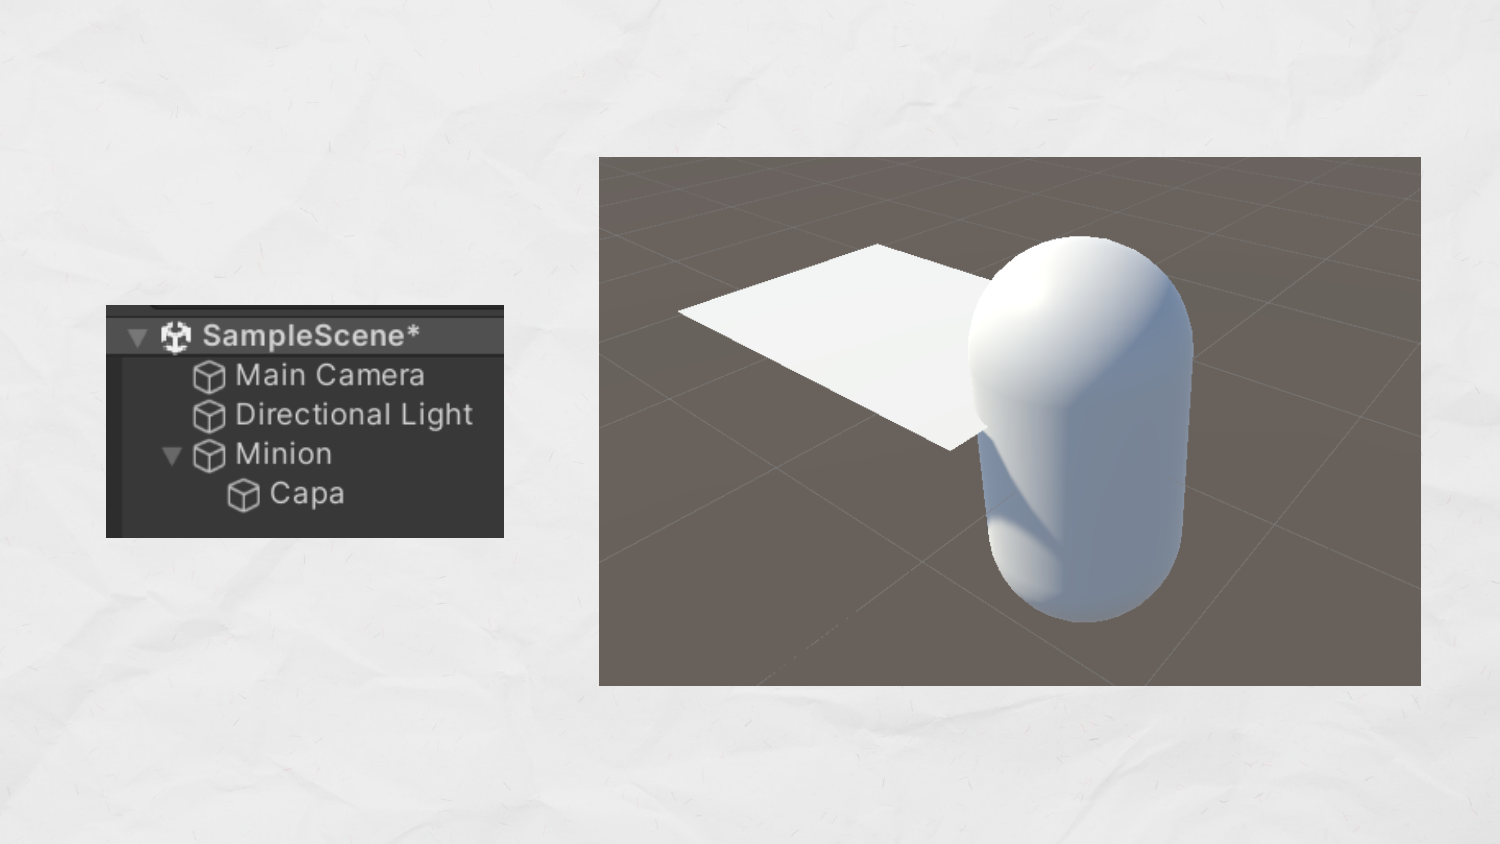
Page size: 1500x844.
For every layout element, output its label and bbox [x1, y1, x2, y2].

picture [599, 157, 1421, 687]
picture [105, 305, 504, 539]
